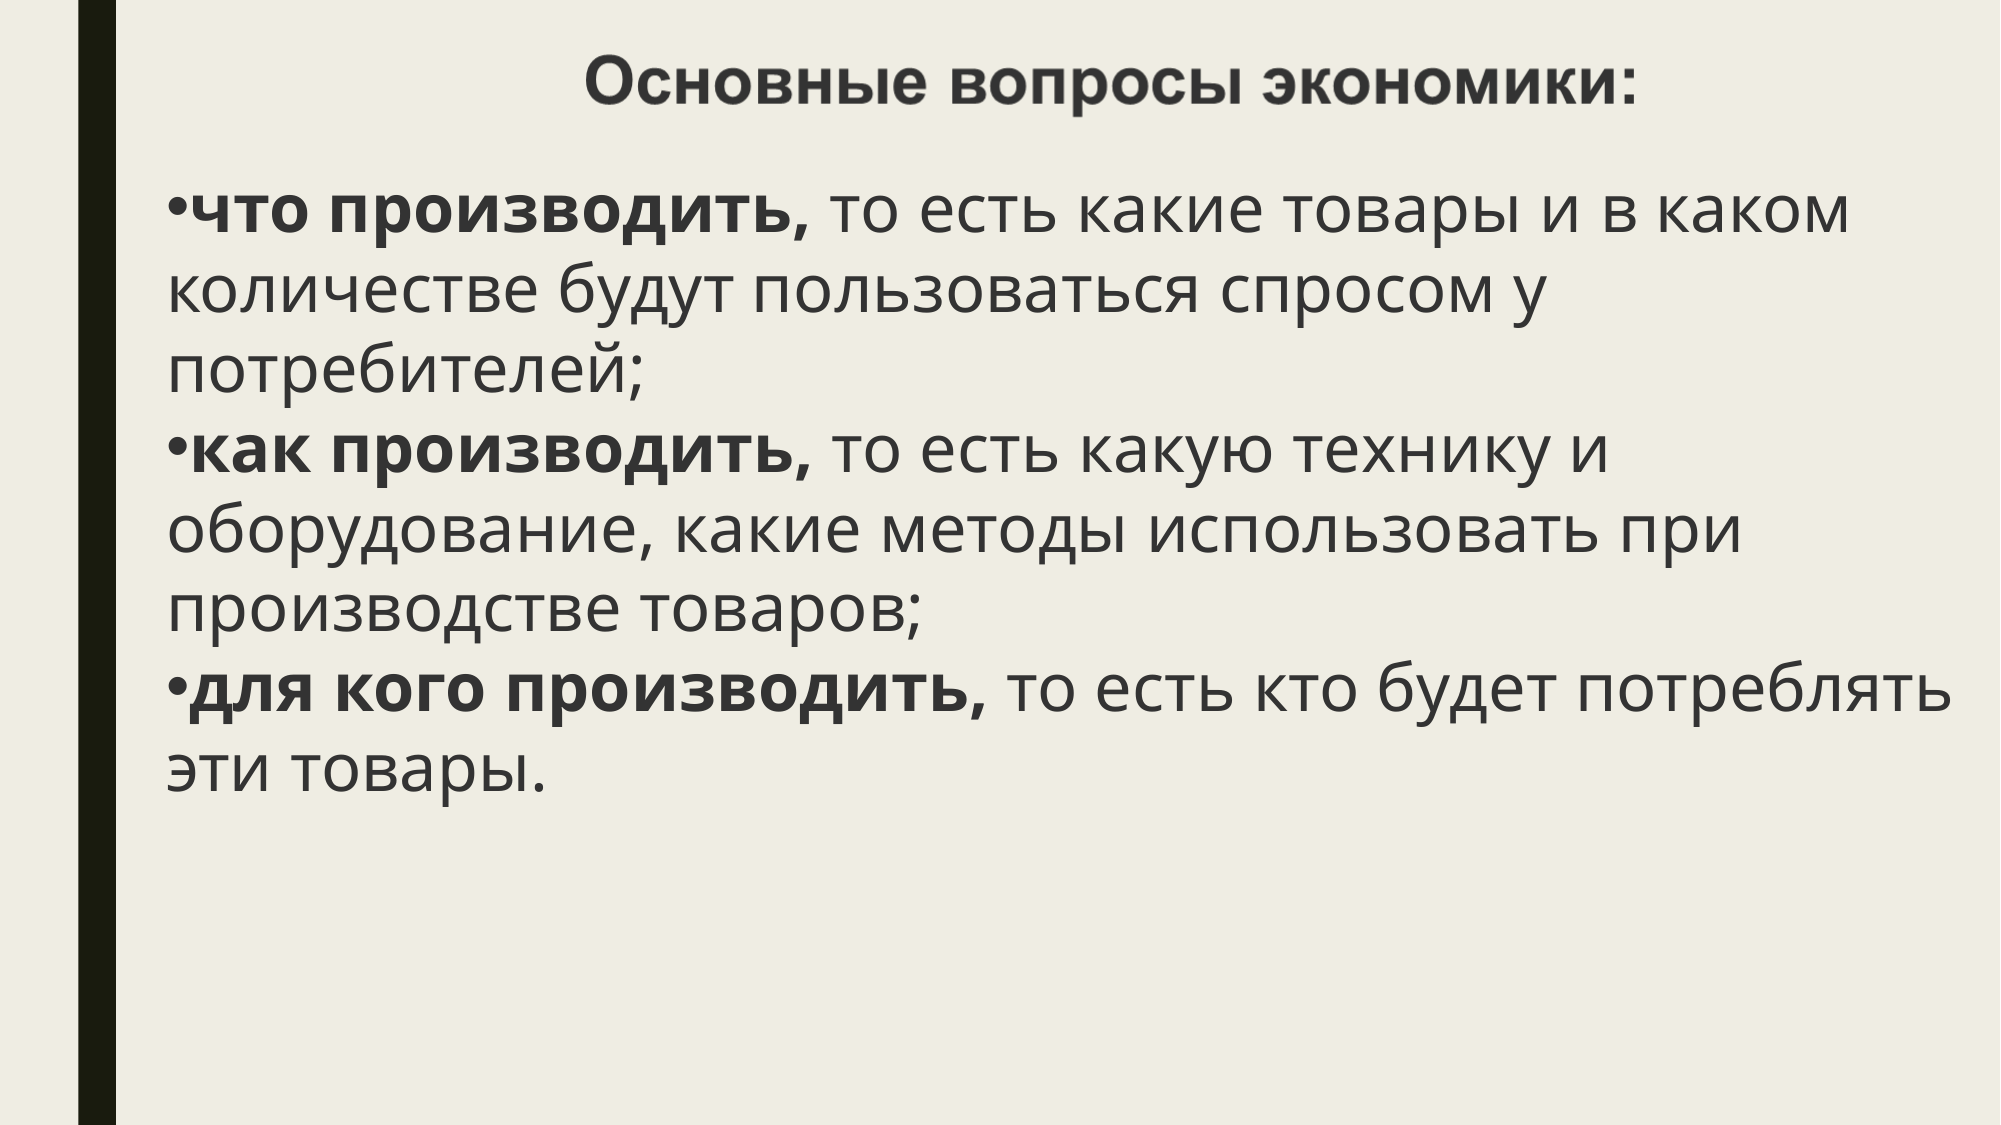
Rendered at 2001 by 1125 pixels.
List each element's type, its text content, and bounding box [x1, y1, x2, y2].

picture [543, 18, 1681, 159]
text_box что производить, то есть какие товары и в каком количестве будут пользоваться спросом у потребителей; как производить, то есть какую технику и оборудование, какие методы использовать при производстве товаров; для кого производить, то есть кто будет потреблять эти товары. [151, 158, 1975, 893]
